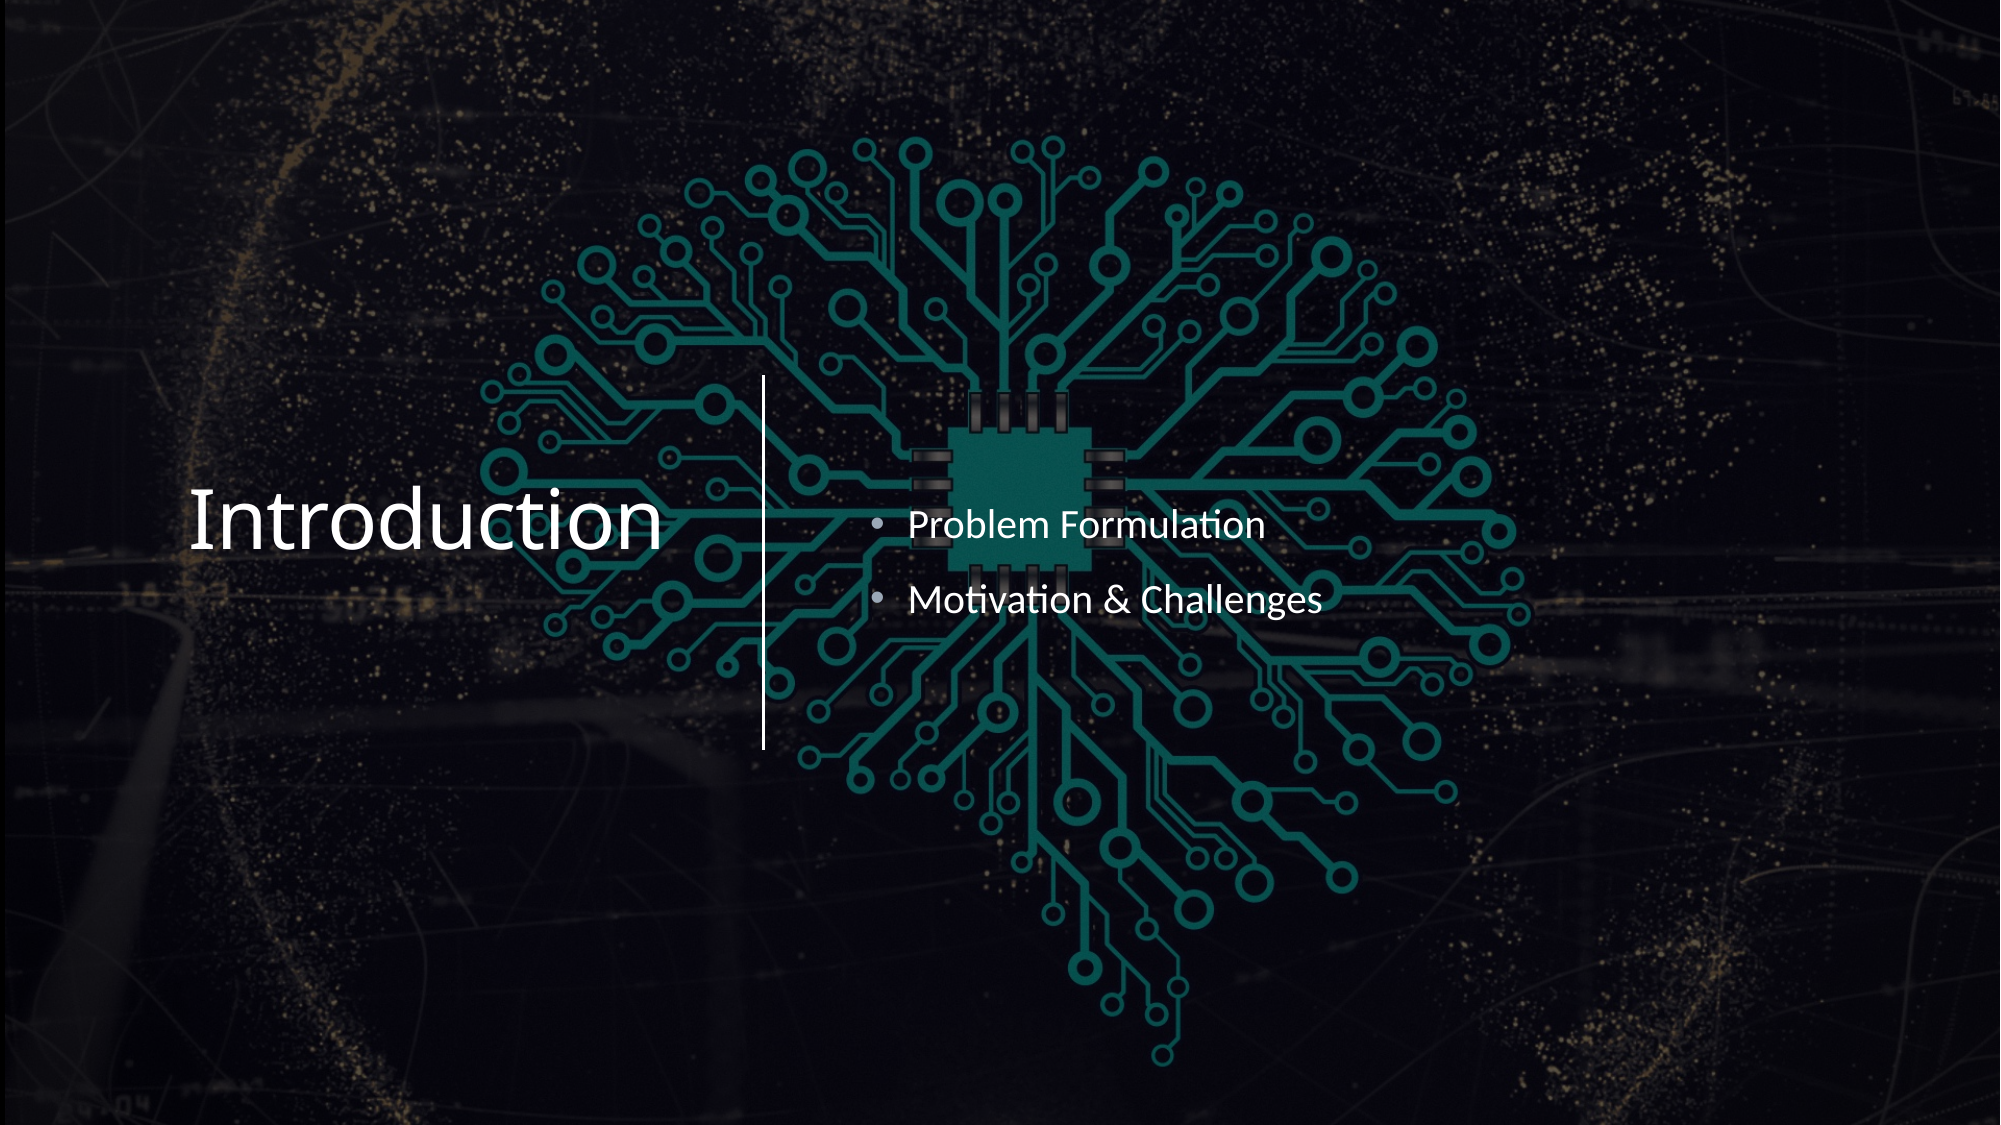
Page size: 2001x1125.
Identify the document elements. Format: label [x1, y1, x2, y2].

text_box [0, 0, 4, 1125]
picture [4, 0, 2000, 1125]
